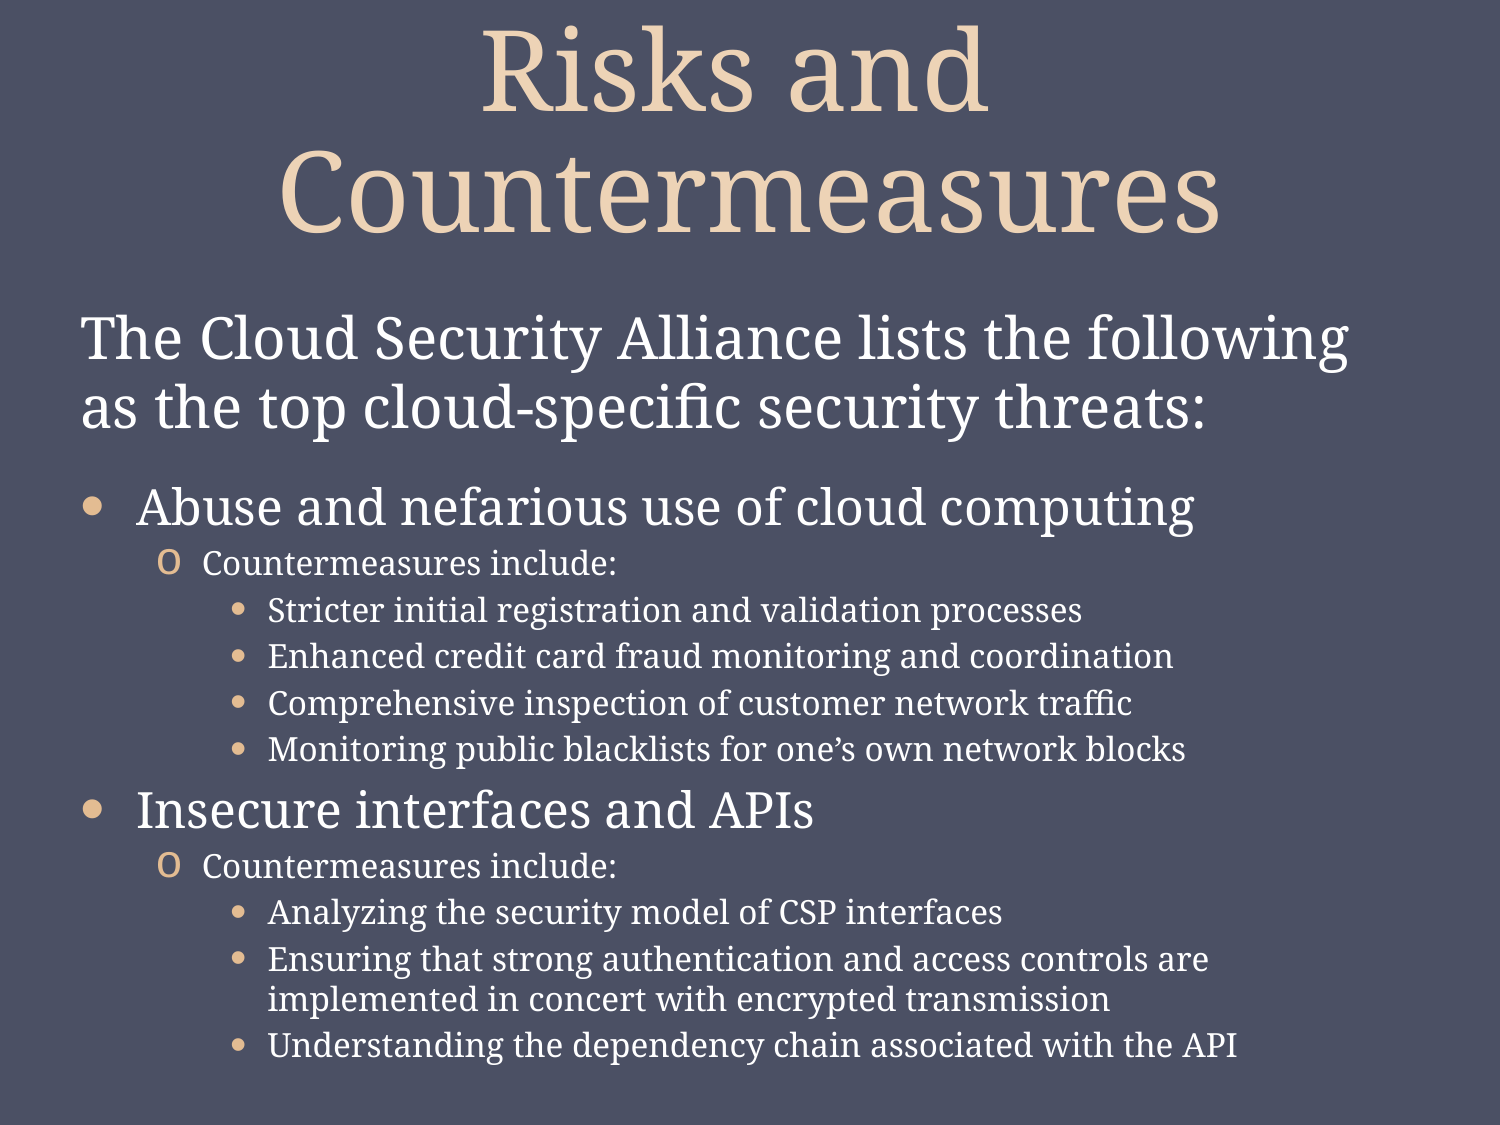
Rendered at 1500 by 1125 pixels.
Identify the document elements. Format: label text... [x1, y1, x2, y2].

list The Cloud Security Alliance lists the following as the top cloud-specific security threats: Abuse and nefarious use of cloud computing Countermeasures include: Stricter initial registration and validation processes Enhanced credit card fraud monitoring and coordination Comprehensive inspection of customer network traffic Monitoring public blacklists for one’s own network blocks Insecure interfaces and APIs Countermeasures include: Analyzing the security model of CSP interfaces Ensuring that strong authentication and access controls are implemented in concert with encrypted transmission Understanding the dependency chain associated with the API [64, 293, 1415, 1125]
title Risks and Countermeasures [0, 0, 1500, 263]
